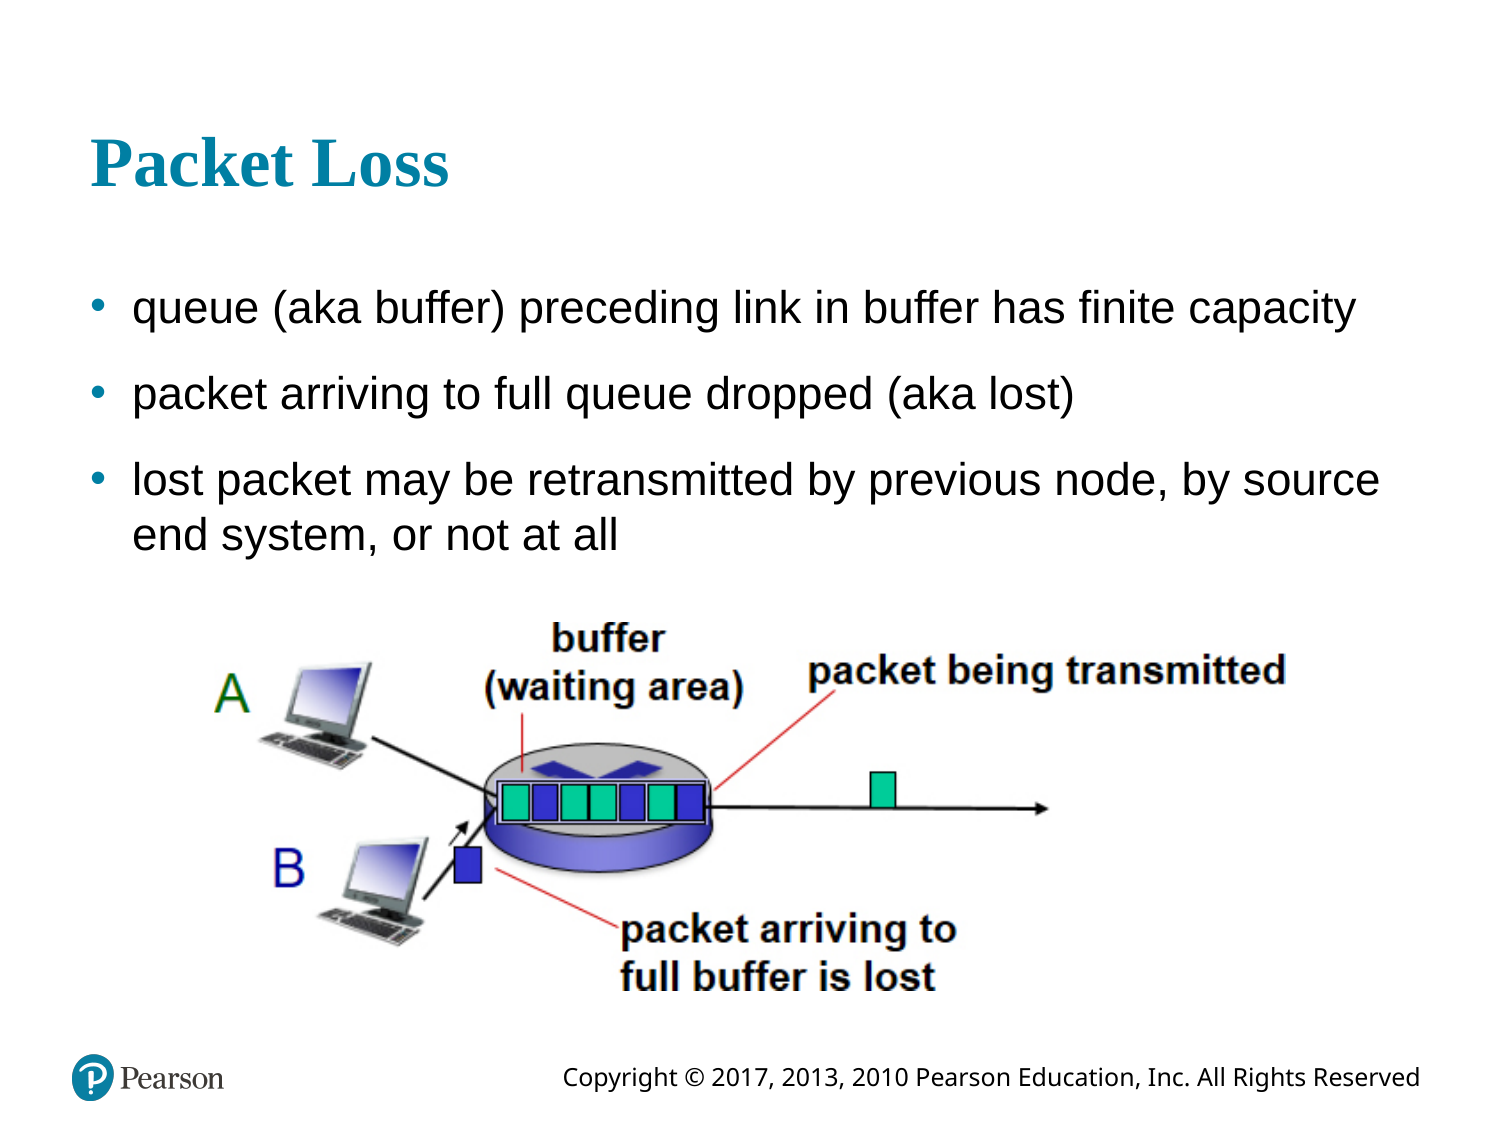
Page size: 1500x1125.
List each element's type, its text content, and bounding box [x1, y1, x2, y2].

picture [98, 1054, 224, 1101]
picture [72, 1087, 83, 1101]
picture [213, 622, 1286, 991]
list queue (aka buffer) preceding link in buffer has finite capacity packet arriving to full queue dropped (aka lost) lost packet may be retransmitted by previous node, by source end system, or not at all [75, 262, 1425, 571]
picture [80, 1063, 106, 1088]
title Packet Loss [75, 35, 1425, 216]
picture [72, 1054, 88, 1070]
